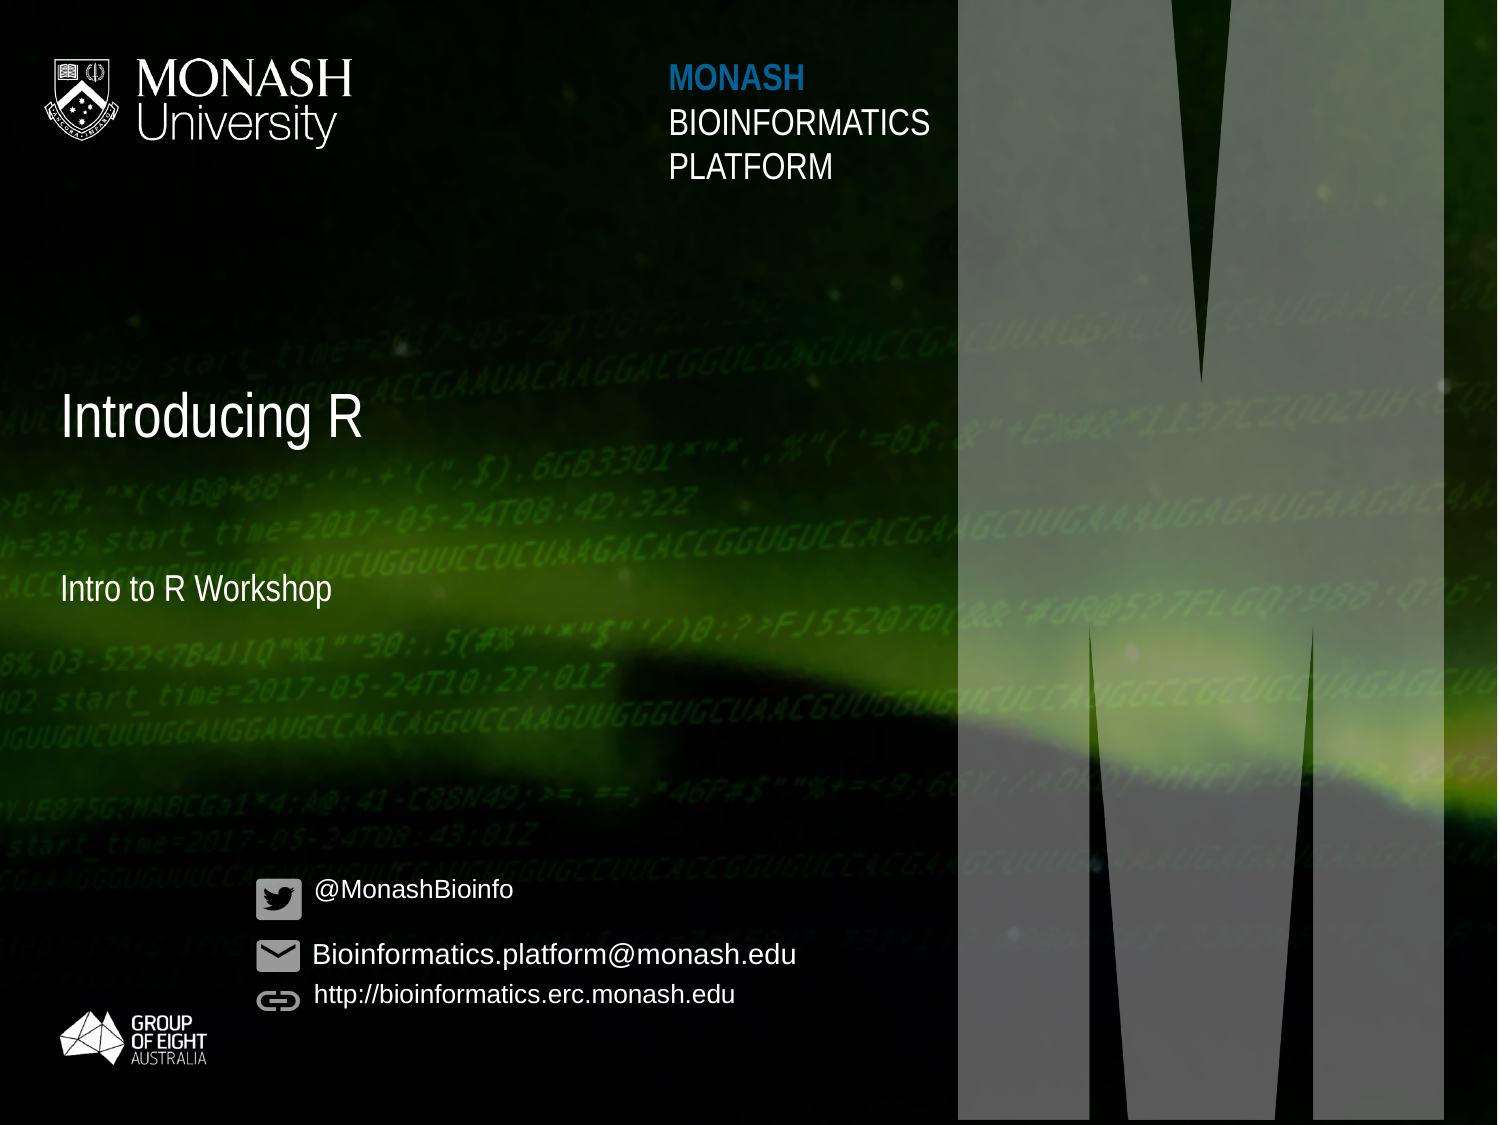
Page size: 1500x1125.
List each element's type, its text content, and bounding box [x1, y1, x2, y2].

picture [0, 0, 1498, 1125]
title Introducing R [45, 349, 923, 476]
subtitle Intro to R Workshop [45, 476, 923, 697]
